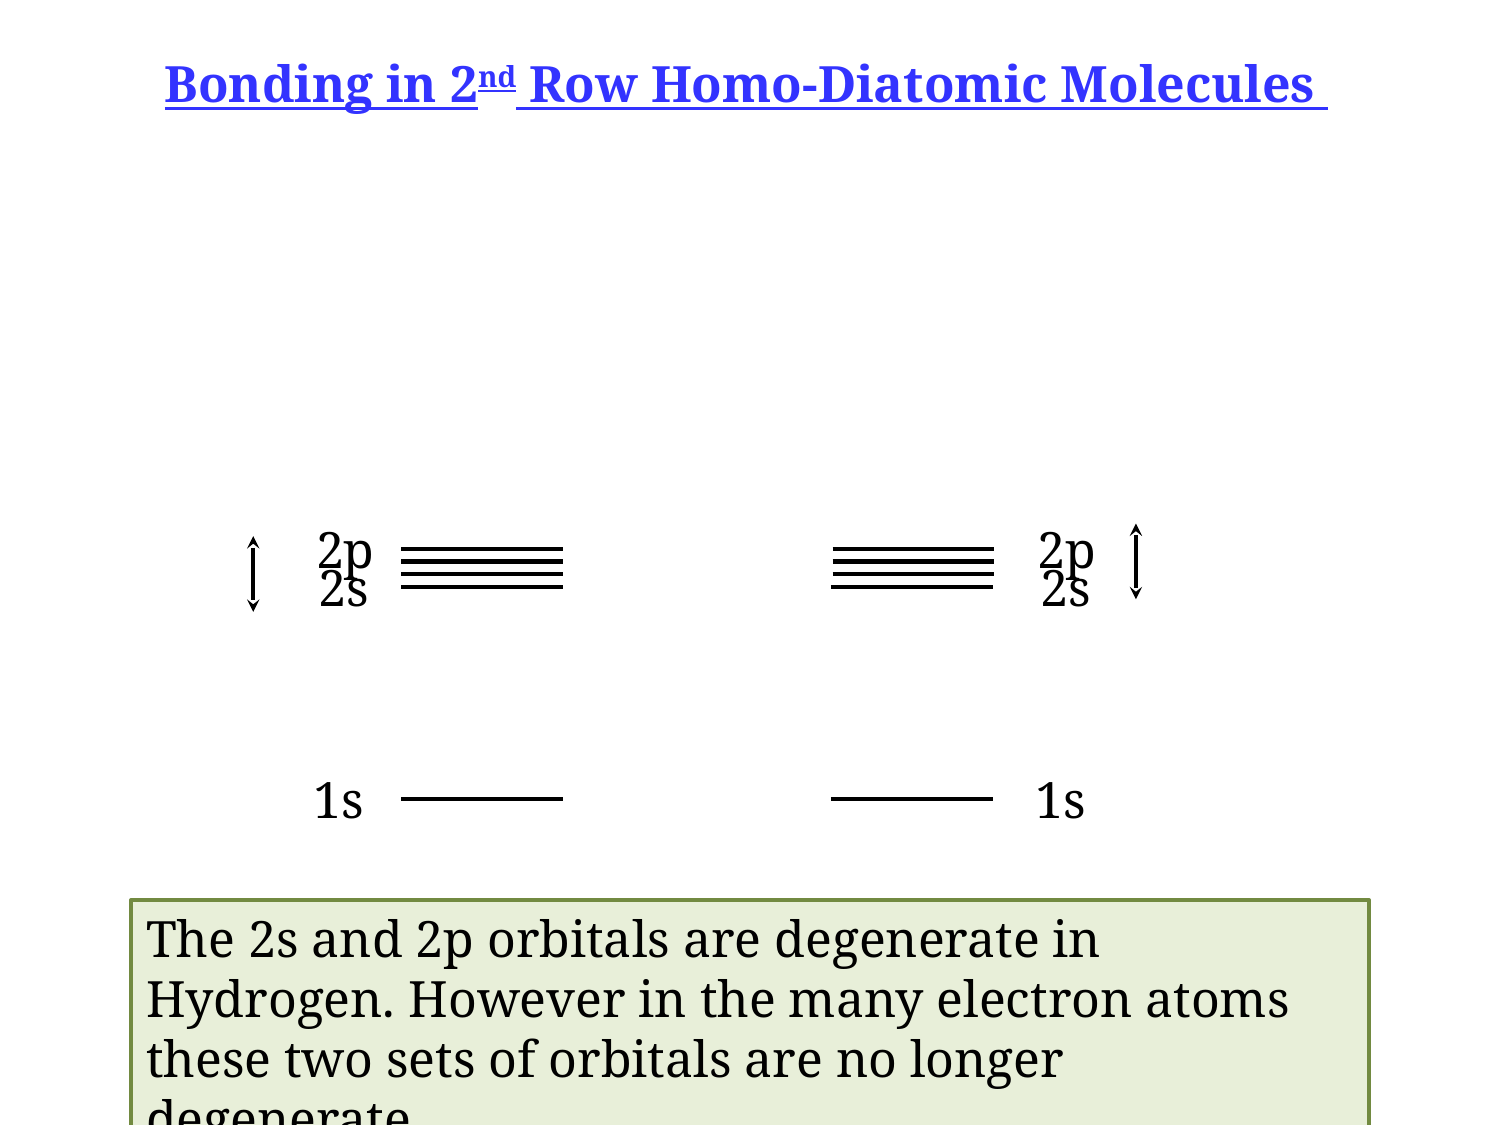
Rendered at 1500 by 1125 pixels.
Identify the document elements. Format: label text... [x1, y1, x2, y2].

text_box 1s [1020, 761, 1101, 836]
text_box 2p [1023, 511, 1112, 587]
text_box Bonding in 2nd Row Homo-Diatomic Molecules [150, 45, 1435, 121]
text_box The 2s and 2p orbitals are degenerate in Hydrogen. However in the many electron atoms these two sets of orbitals are no longer degenerate. [129, 898, 1371, 1125]
text_box 1s [298, 761, 379, 836]
text_box 2p [301, 511, 390, 587]
text_box 2s [303, 587, 384, 624]
text_box 2s [1025, 587, 1106, 624]
